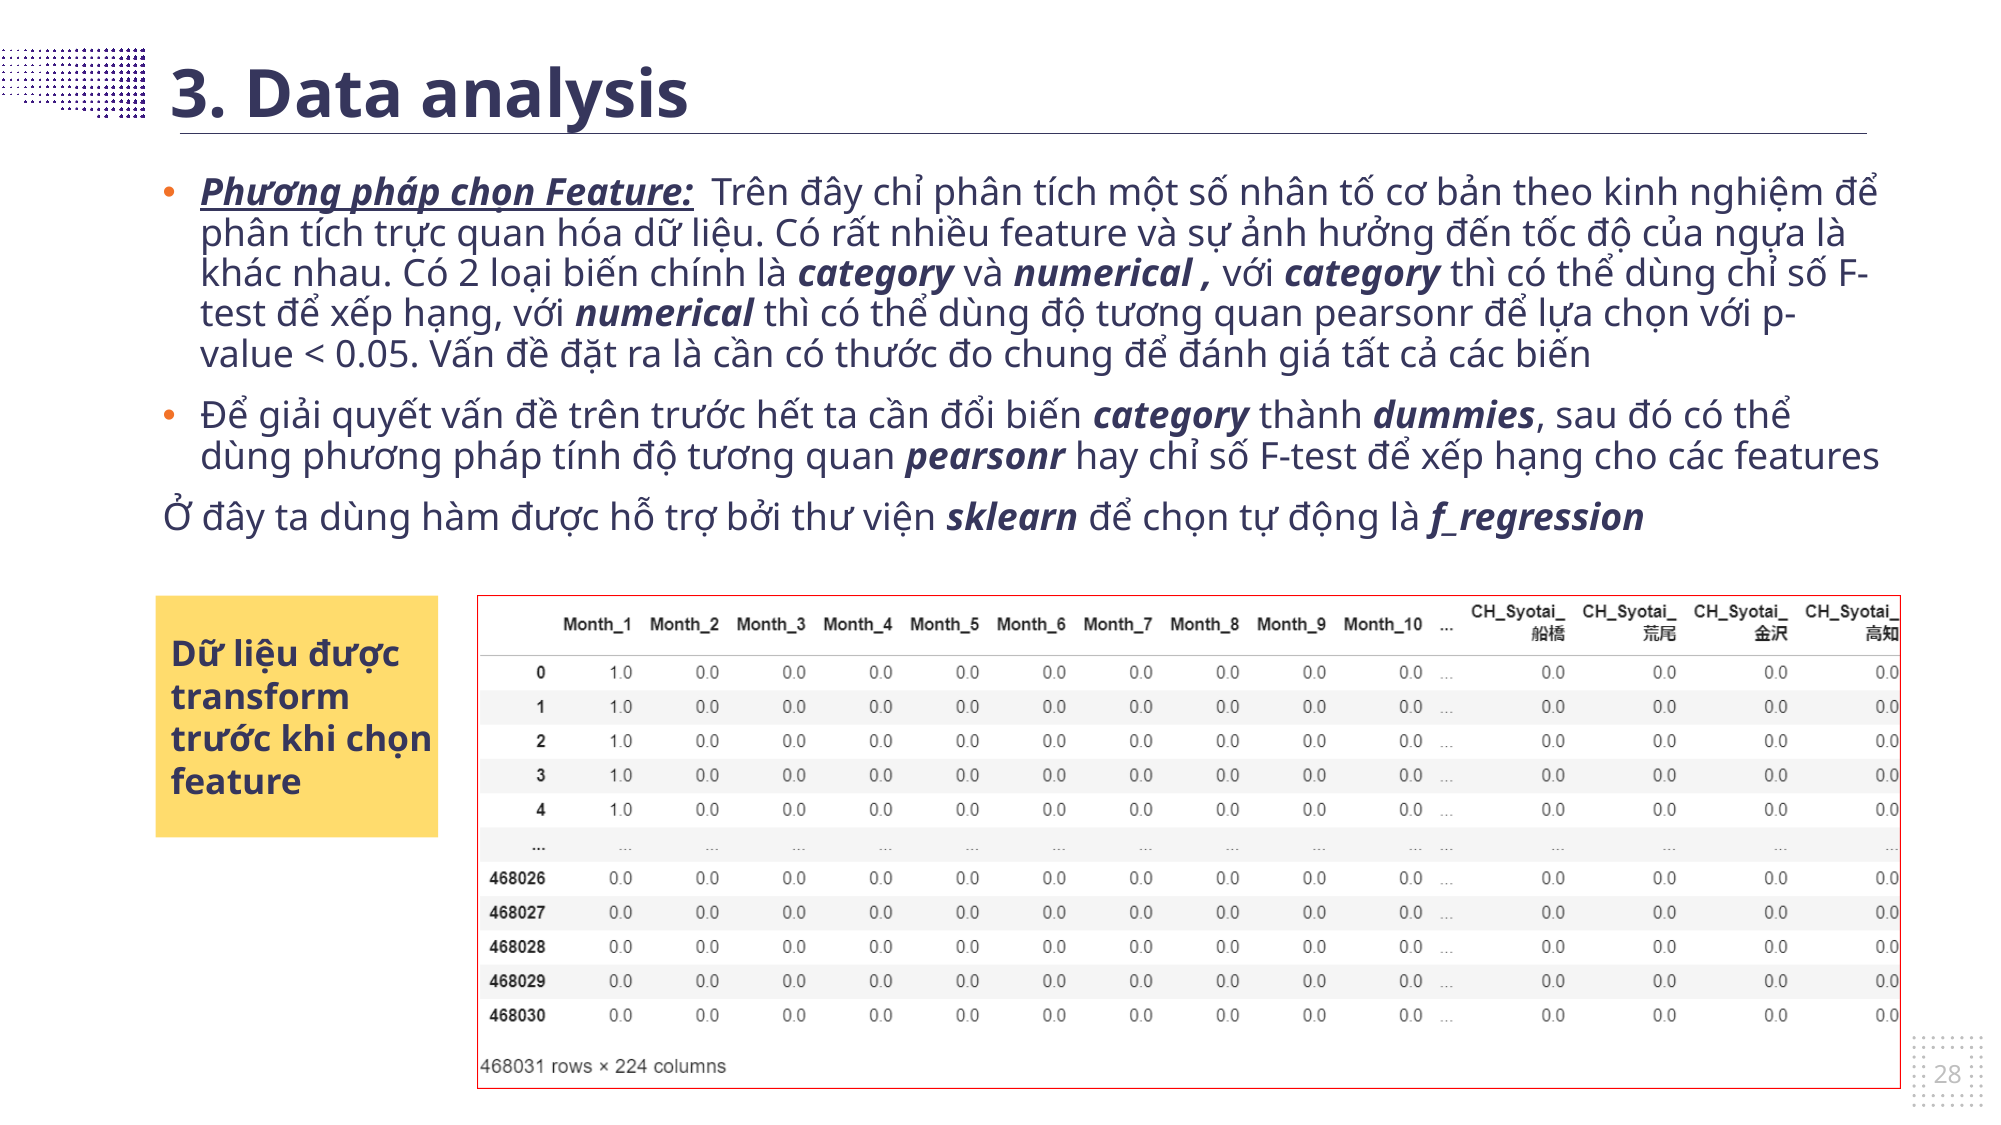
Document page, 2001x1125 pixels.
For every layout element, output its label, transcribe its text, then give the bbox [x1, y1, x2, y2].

slide_number 28 [1915, 1050, 1980, 1097]
picture [476, 595, 1901, 1090]
list 3. Data analysis [155, 52, 1872, 165]
text_box Dữ liệu được transform trước khi chọn feature [155, 595, 439, 838]
text_box Phương pháp chọn Feature: Trên đây chỉ phân tích một số nhân tố cơ bản theo kinh nghiệm để phân tích trực quan hóa dữ liệu. Có rất nhiều feature và sự ảnh hưởng đến tốc độ của ngựa là khác nhau. Có 2 loại biến chính là category và numerical , với category thì có thể dùng chỉ số F-test để xếp hạng, với numerical thì có thể dùng độ tương quan pearsonr để lựa chọn với p-value < 0.05. Vấn đề đặt ra là cần có thước đo chung để đánh giá tất cả các biến Để giải quyết vấn đề trên trước hết ta cần đổi biến category thành dummies, sau đó có thể dùng phương pháp tính độ tương quan pearsonr hay chỉ số F-test để xếp hạng cho các features Ở đây ta dùng hàm được hỗ trợ bởi thư viện sklearn để chọn tự động là f_regression [147, 165, 1901, 596]
